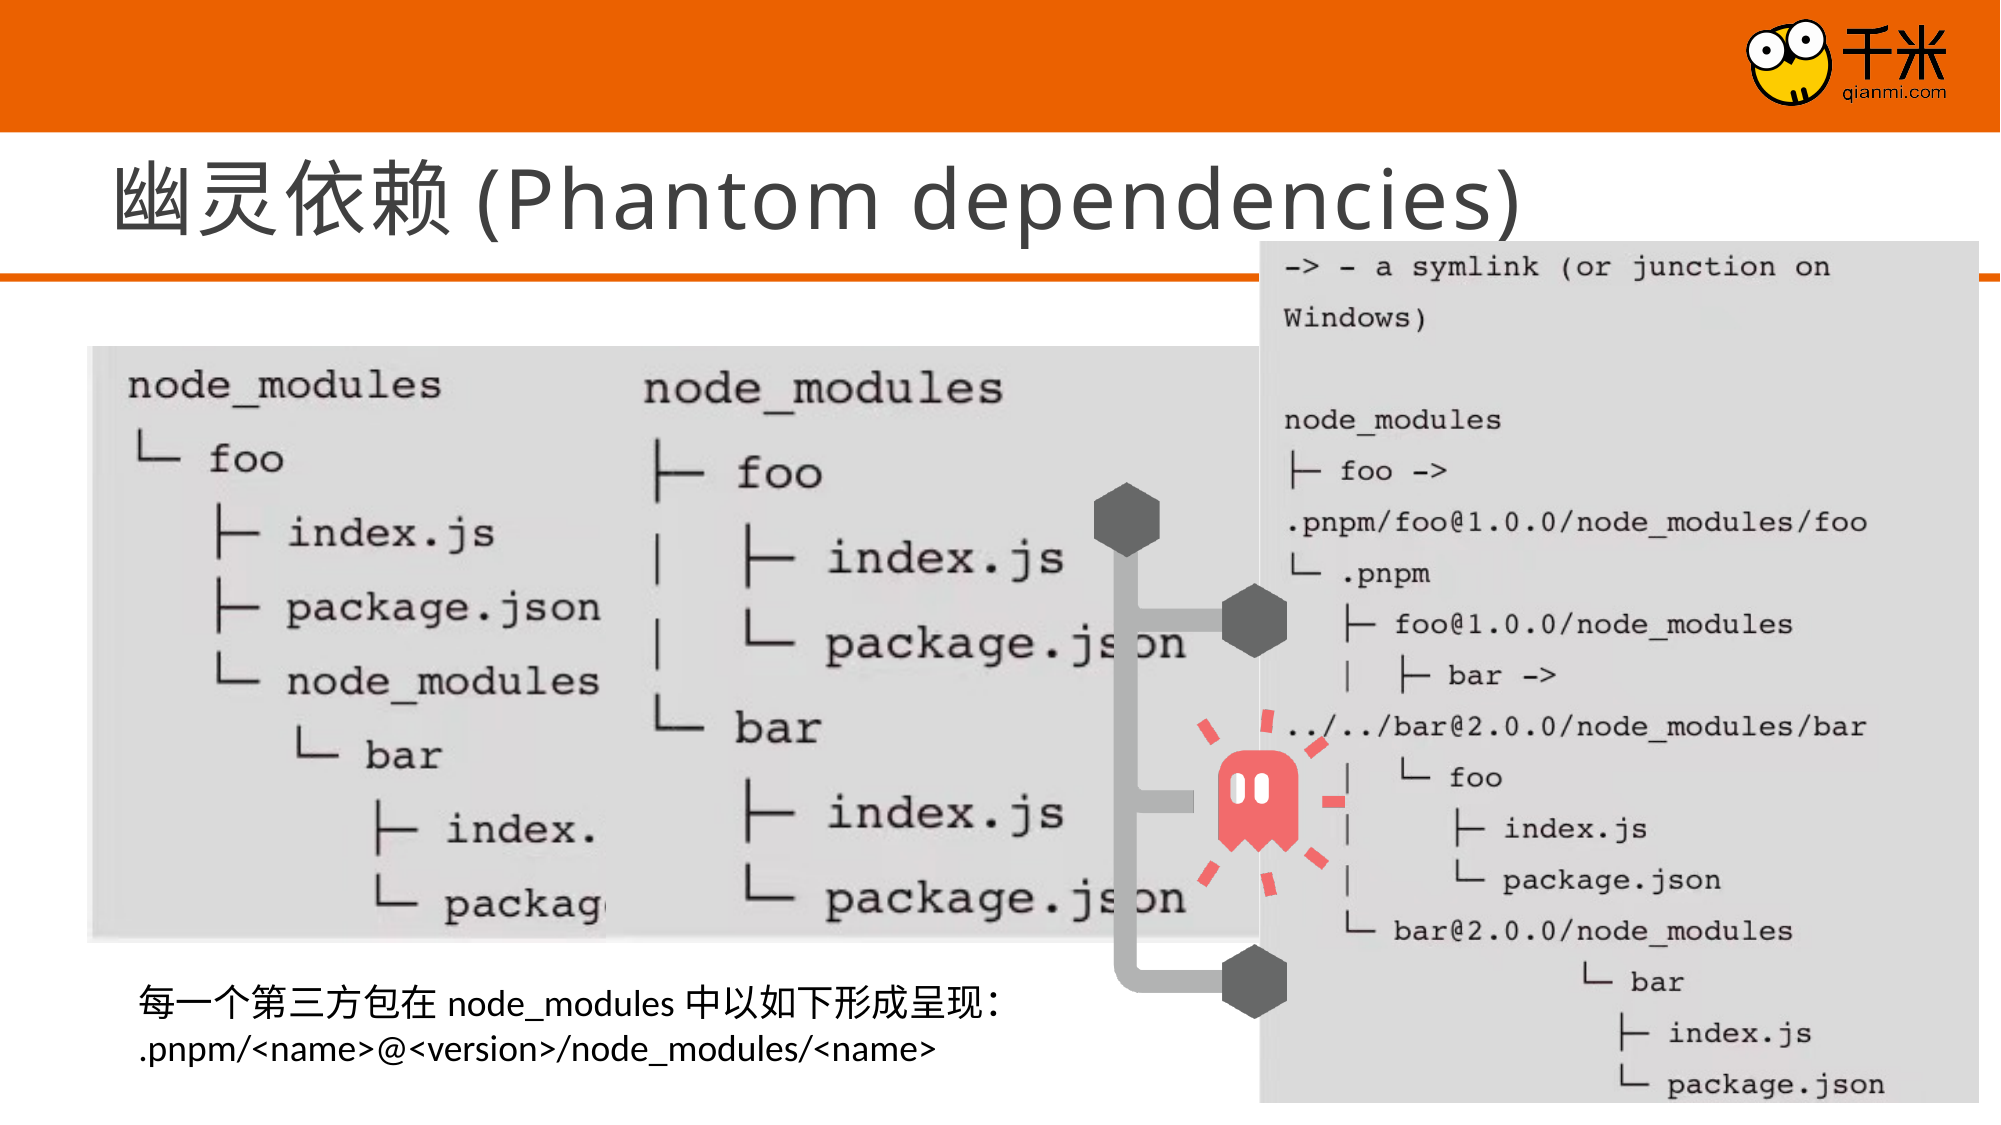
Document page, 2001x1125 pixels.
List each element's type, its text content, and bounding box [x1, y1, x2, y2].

text_box 每一个第三方包在node_modules中以如下形成呈现： .pnpm/<name>@<version>/node_modules/<name> [123, 972, 1100, 1077]
text_box [1979, 272, 2000, 283]
picture [1746, 19, 1946, 106]
picture [87, 241, 1979, 1103]
text_box [0, 272, 1259, 283]
text_box 幽灵依赖(Phantom dependencies) [99, 142, 1900, 258]
